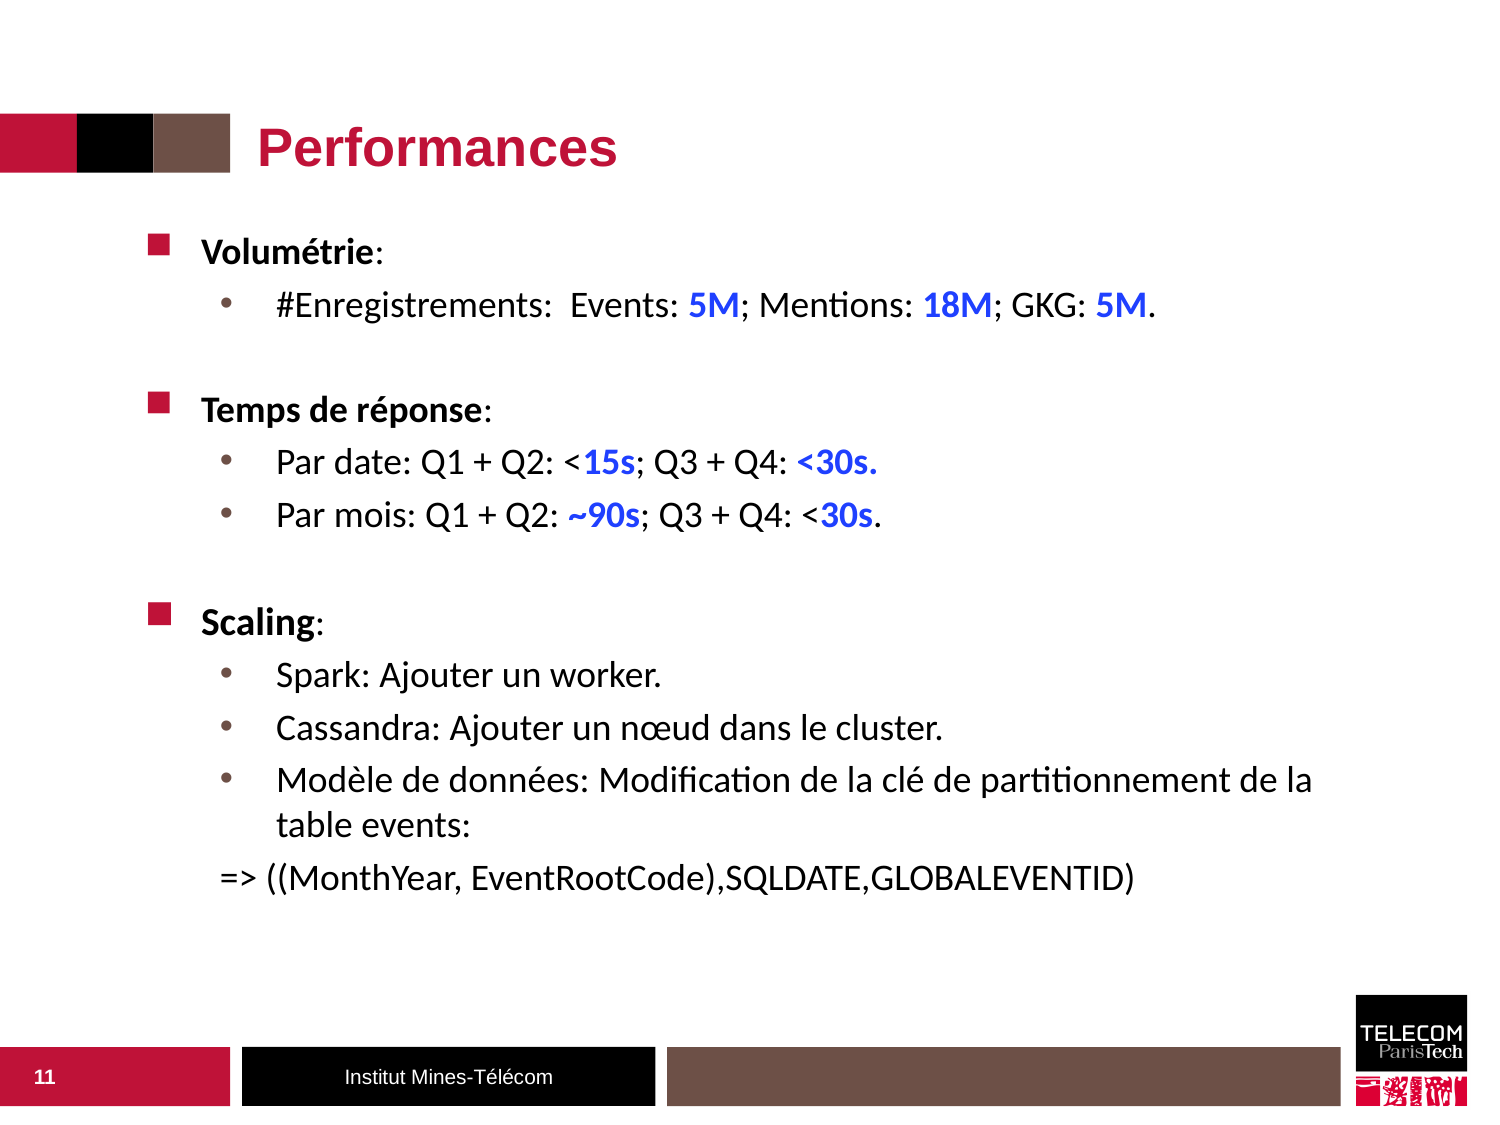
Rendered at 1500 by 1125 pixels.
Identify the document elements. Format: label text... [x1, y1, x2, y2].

picture [1352, 991, 1471, 1110]
list Volumétrie: #Enregistrements: Events: 5M; Mentions: 18M; GKG: 5M. Temps de réponse: Par date: Q1 + Q2: <15s; Q3 + Q4: <30s. Par mois: Q1 + Q2: ~90s; Q3 + Q4: <30s. Scaling: Spark: Ajouter un worker. Cassandra: Ajouter un nœud dans le cluster. Modèle de données: Modification de la clé de partitionnement de la table events: => ((MonthYear, EventRootCode),SQLDATE,GLOBALEVENTID) [129, 219, 1371, 917]
slide_number 11 [1, 1046, 89, 1106]
title Performances [242, 0, 1425, 185]
